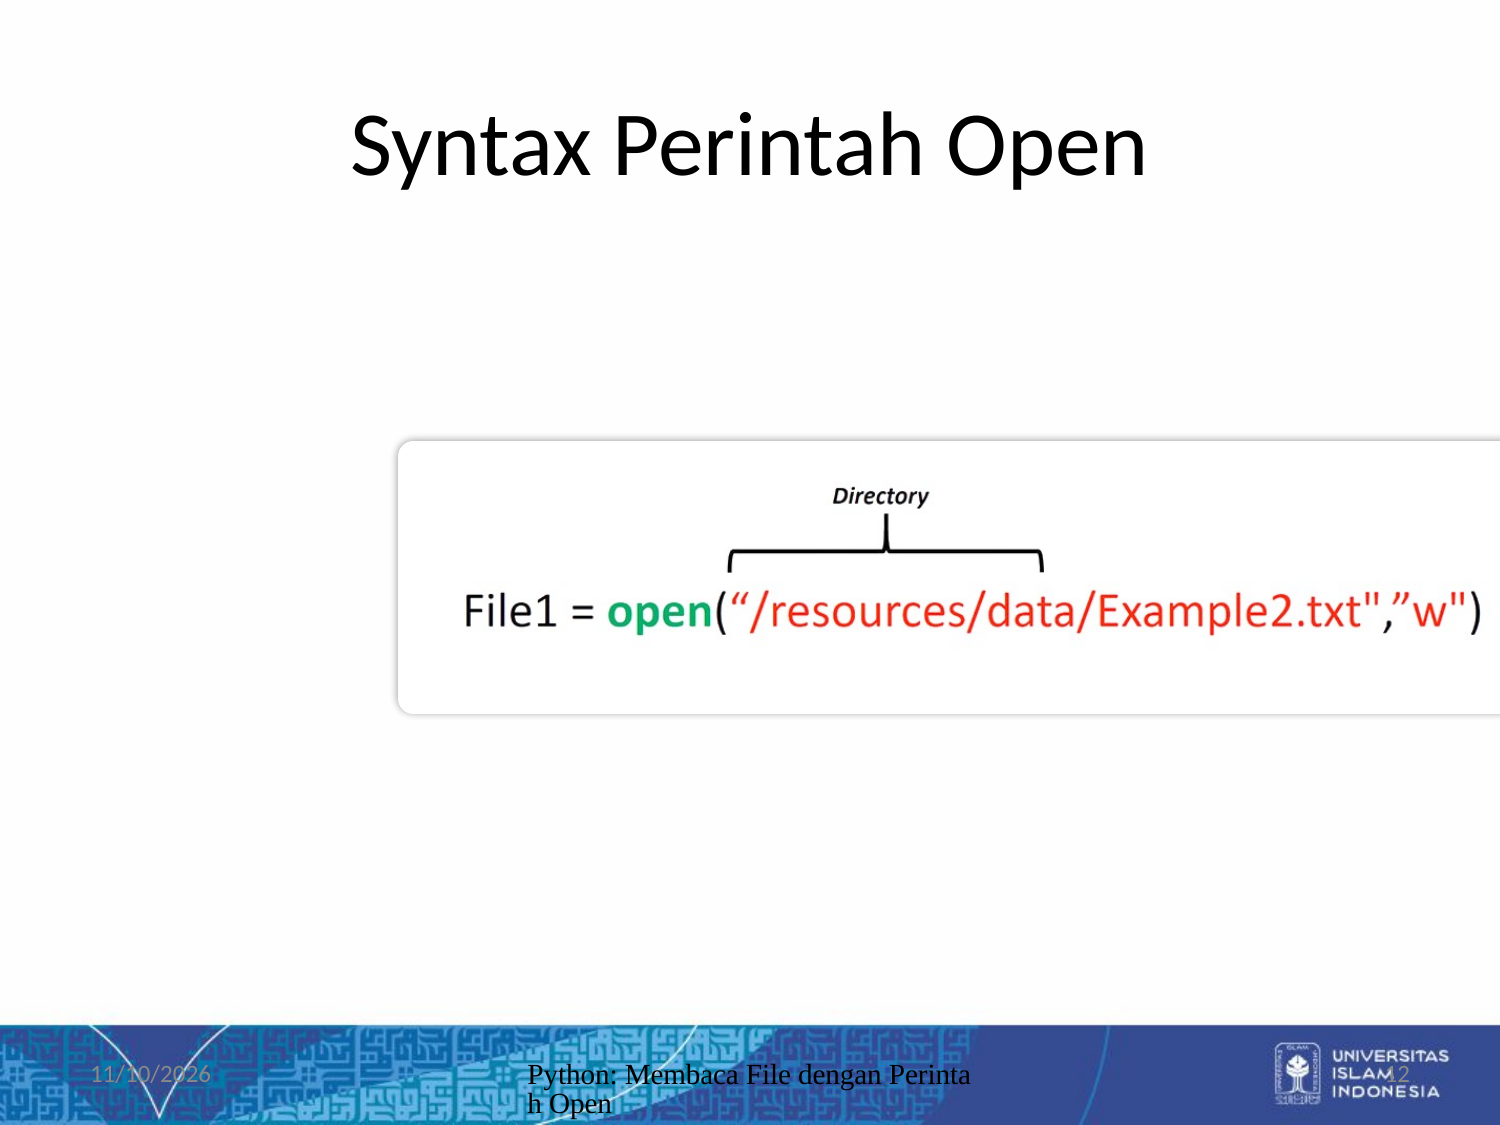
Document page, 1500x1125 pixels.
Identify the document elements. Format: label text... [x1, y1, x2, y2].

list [428, 472, 1500, 683]
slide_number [75, 1042, 425, 1103]
footer Python: Membaca File dengan Perintah Open [512, 1042, 988, 1103]
title Syntax Perintah Open [75, 45, 1425, 233]
slide_number 12 [1074, 1042, 1425, 1103]
picture [0, 0, 1500, 1125]
